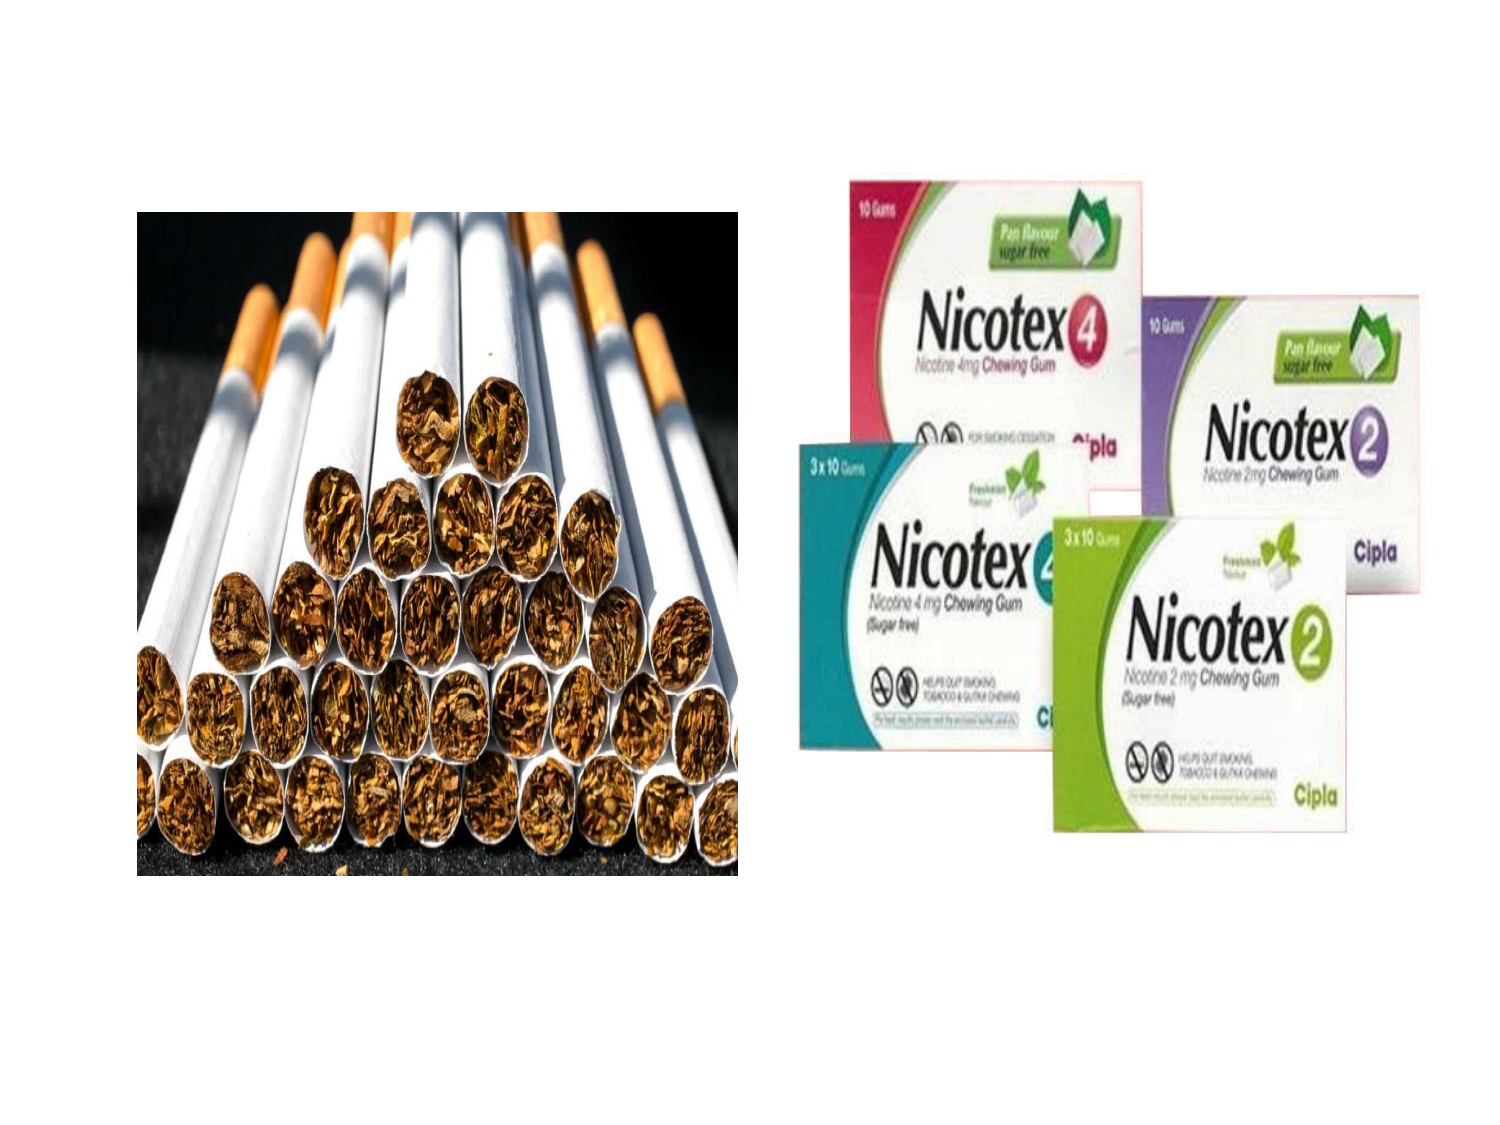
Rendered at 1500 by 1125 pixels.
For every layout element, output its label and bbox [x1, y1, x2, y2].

picture [787, 137, 1432, 876]
picture [137, 212, 738, 876]
